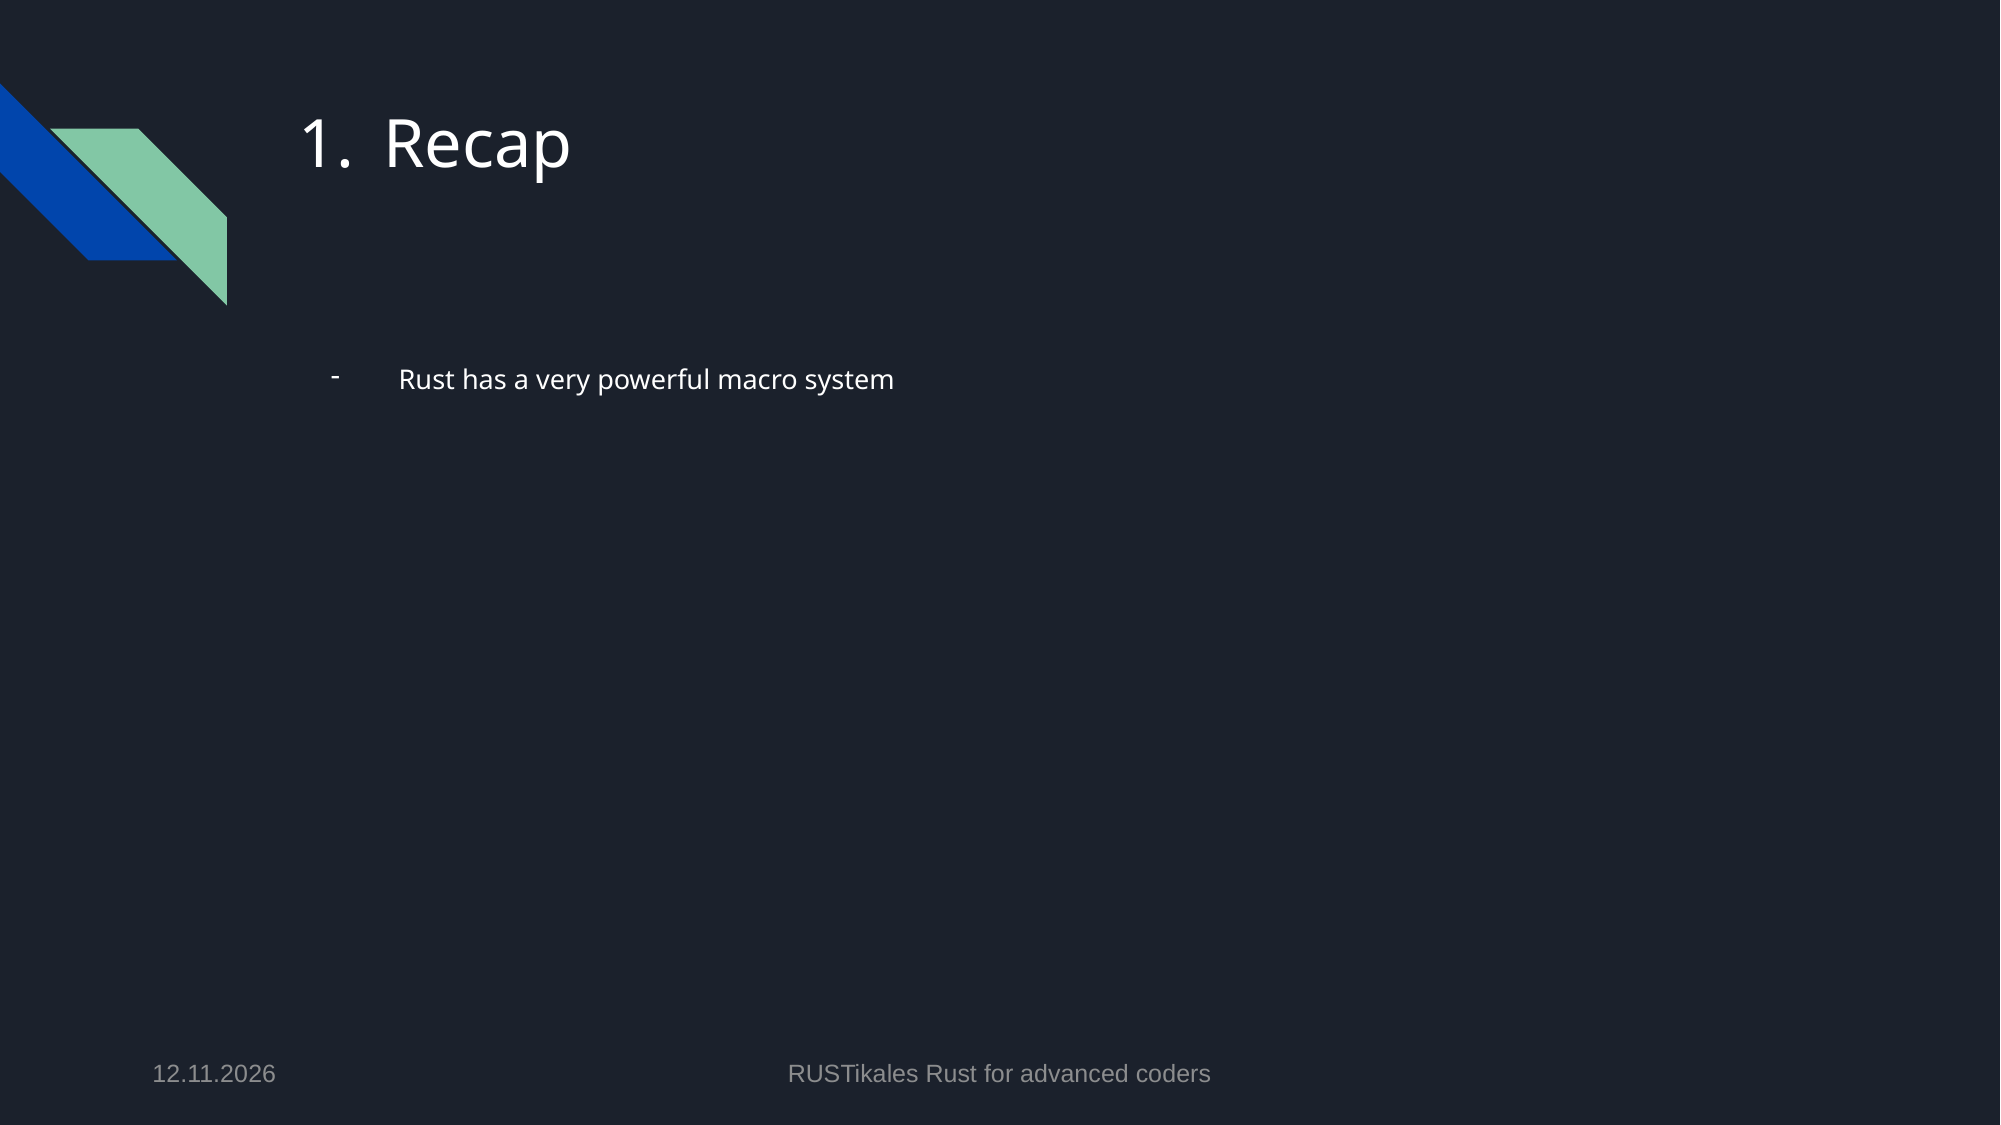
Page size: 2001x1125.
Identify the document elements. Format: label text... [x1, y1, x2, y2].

footer RUSTikales Rust for advanced coders [662, 1042, 1338, 1103]
title Recap [283, 86, 1824, 287]
list Rust has a very powerful macro system [283, 342, 1824, 980]
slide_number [137, 1042, 588, 1103]
